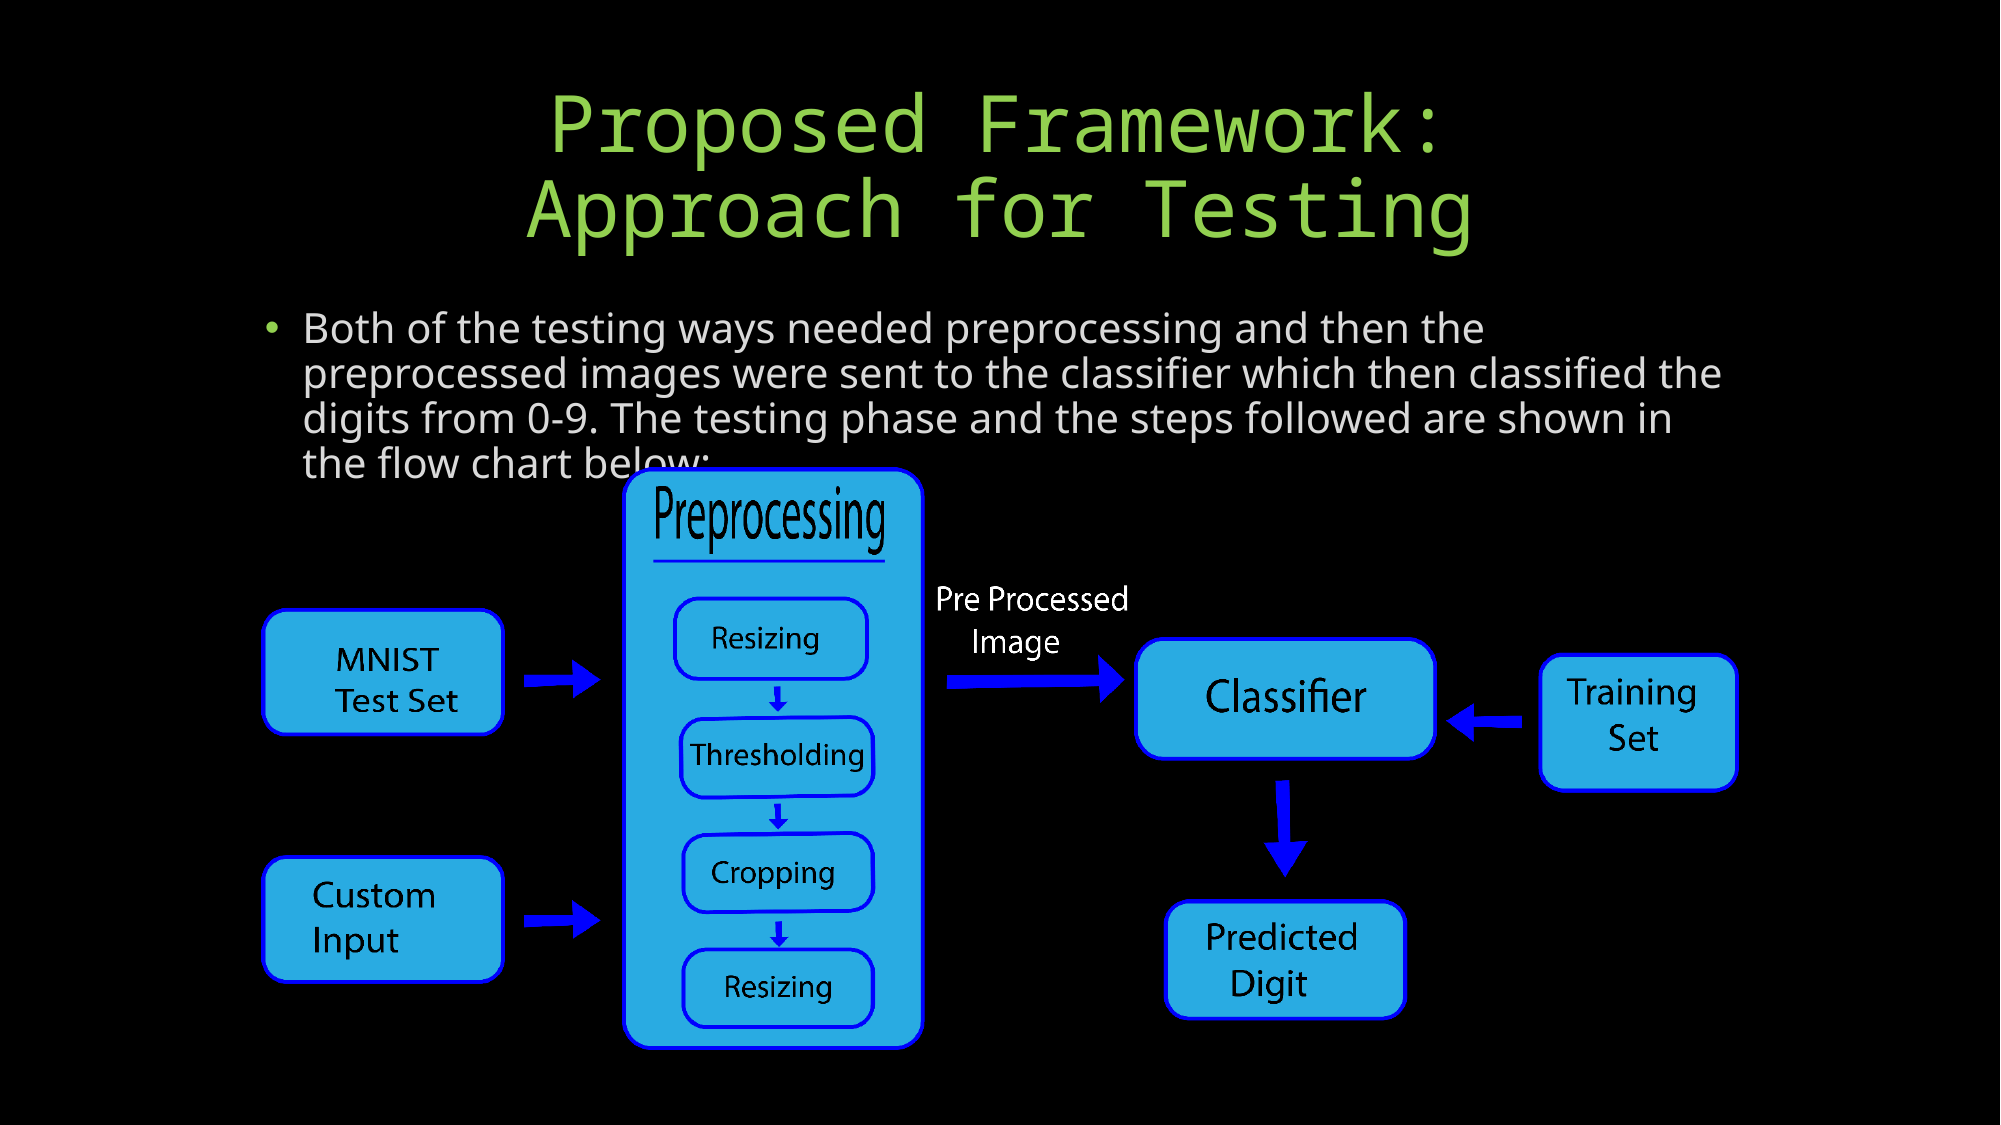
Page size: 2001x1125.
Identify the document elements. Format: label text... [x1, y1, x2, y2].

title Proposed Framework: Approach for Testing [249, 75, 1750, 263]
list Both of the testing ways needed preprocessing and then the preprocessed images were sent to the classifier which then classified the digits from 0-9. The testing phase and the steps followed are shown in the flow chart below: [249, 299, 1750, 1000]
picture [261, 467, 1739, 1050]
